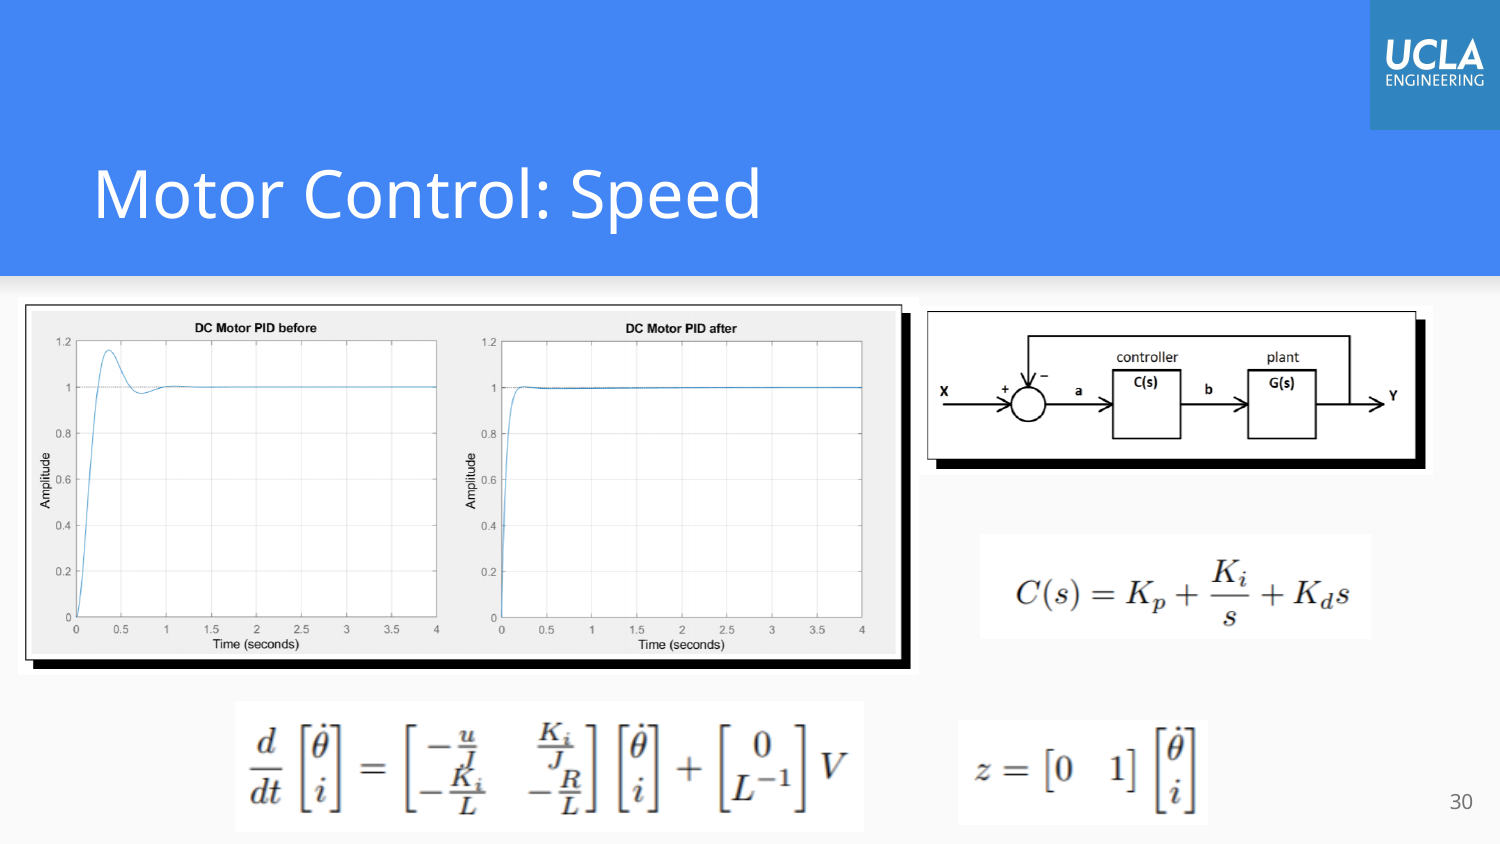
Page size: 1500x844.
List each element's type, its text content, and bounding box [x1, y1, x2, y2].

slide_number ‹#› [1398, 770, 1489, 835]
picture [1369, 0, 1500, 130]
picture [235, 701, 864, 832]
title Motor Control: Speed [77, 121, 1427, 248]
picture [18, 297, 1433, 675]
picture [980, 534, 1371, 639]
picture [958, 720, 1208, 826]
